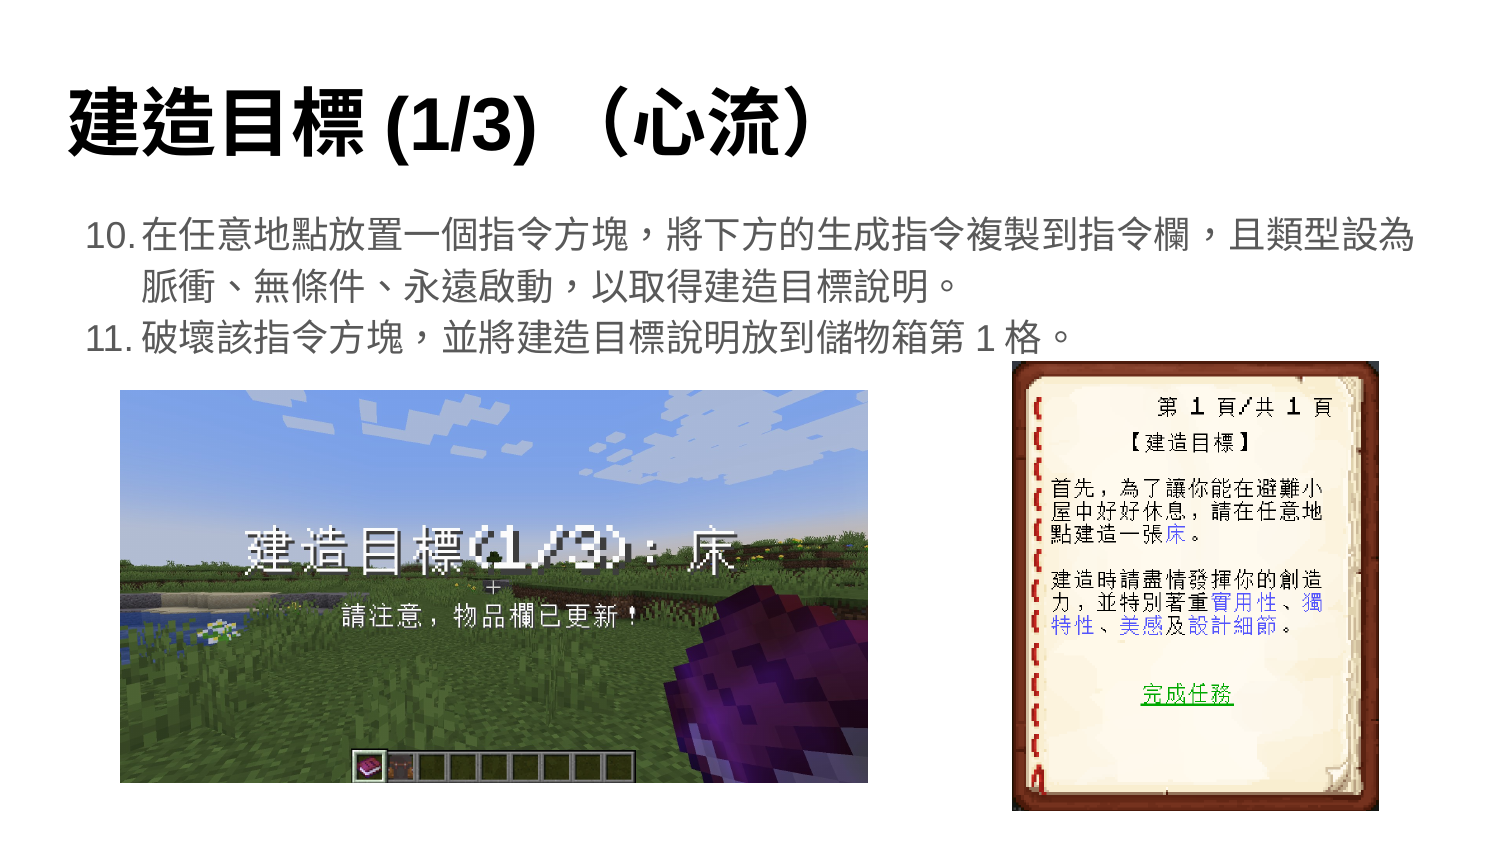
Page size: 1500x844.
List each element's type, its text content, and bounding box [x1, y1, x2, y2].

picture [120, 389, 868, 783]
title 建造目標(1/3)（心流） [51, 72, 1449, 167]
list 在任意地點放置一個指令方塊，將下方的生成指令複製到指令欄，且類型設為脈衝、無條件、永遠啟動，以取得建造目標說明。 破壞該指令方塊，並將建造目標說明放到儲物箱第1格。 [51, 189, 1449, 750]
picture [1012, 361, 1380, 812]
